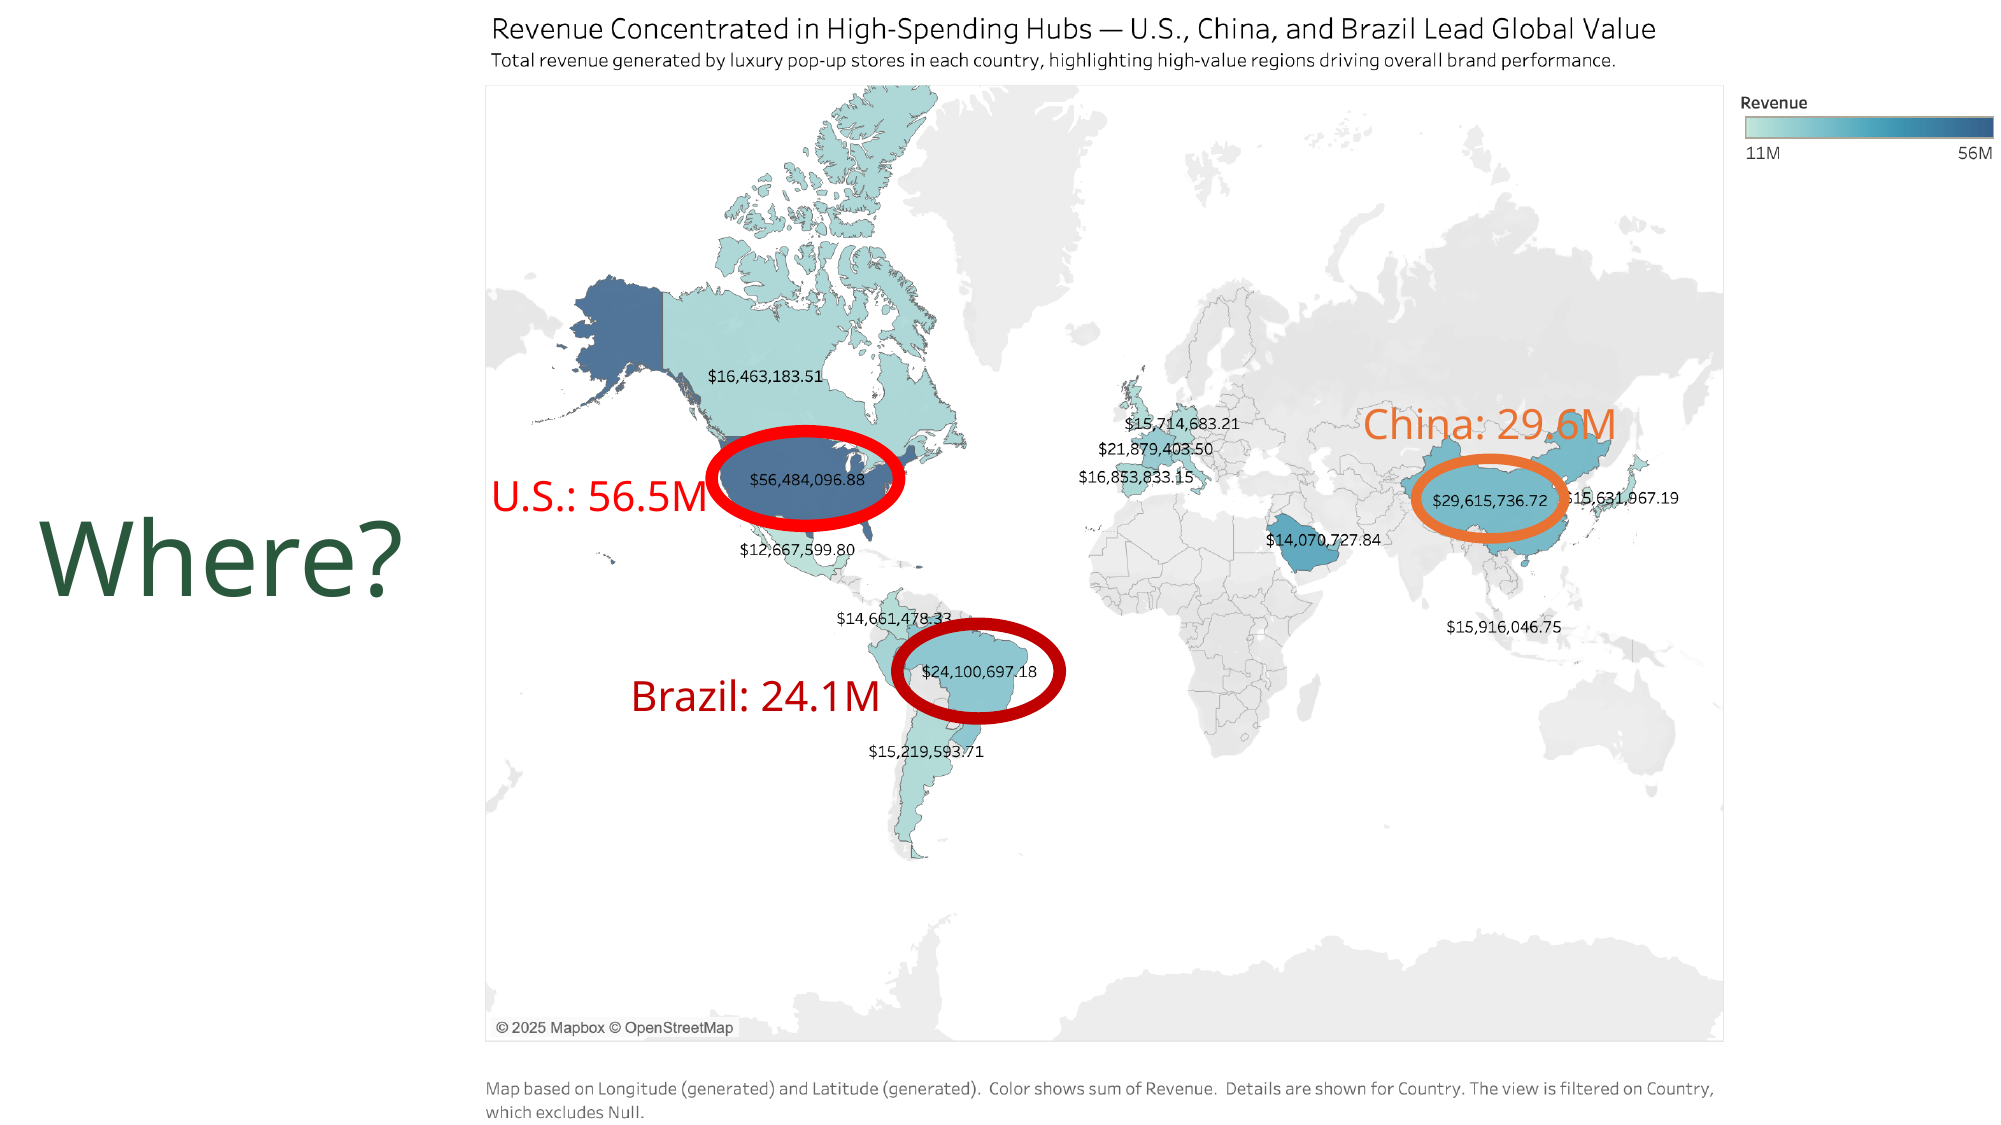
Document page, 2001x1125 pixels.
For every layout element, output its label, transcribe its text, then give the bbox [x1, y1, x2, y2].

title Where? [23, 453, 484, 672]
picture [484, 0, 2000, 1125]
text_box U.S.: 56.5M [475, 412, 484, 528]
